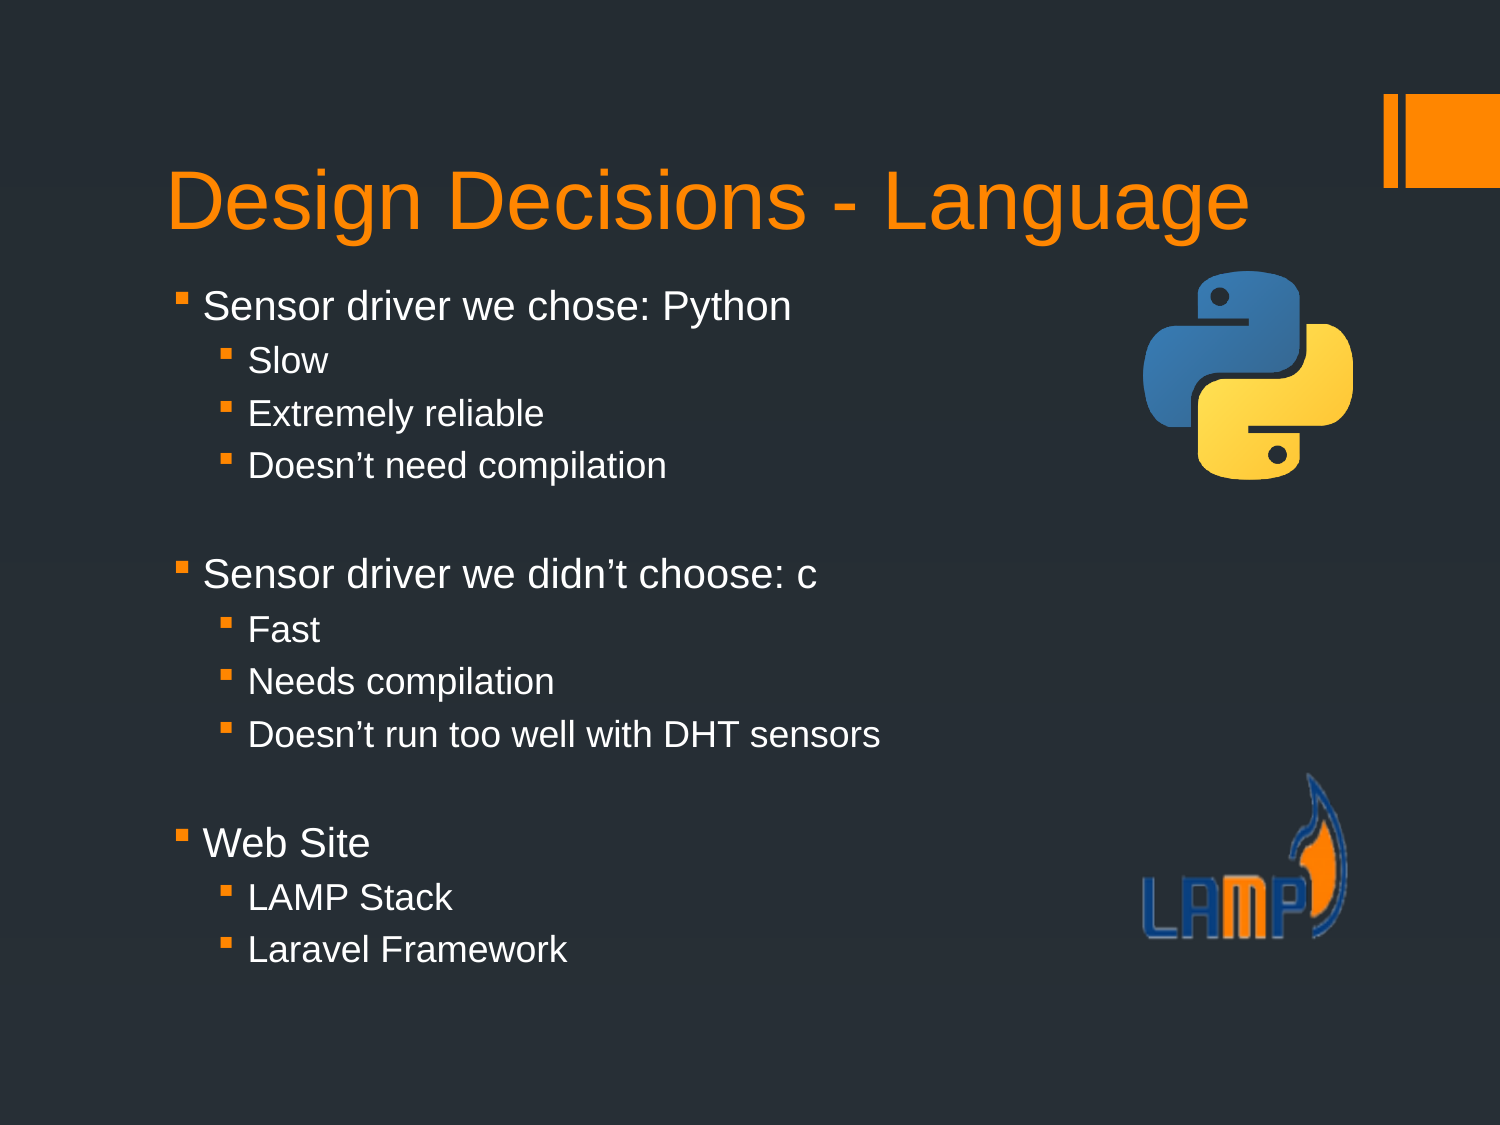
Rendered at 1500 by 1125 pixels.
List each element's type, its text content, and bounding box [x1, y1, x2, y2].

list Sensor driver we chose: Python Slow Extremely reliable Doesn’t need compilation Sensor driver we didn’t choose: c Fast Needs compilation Doesn’t run too well with DHT sensors Web Site LAMP Stack Laravel Framework [150, 271, 1350, 1125]
picture [1136, 761, 1353, 978]
title Design Decisions - Language [150, 64, 1350, 254]
picture [1143, 270, 1353, 481]
